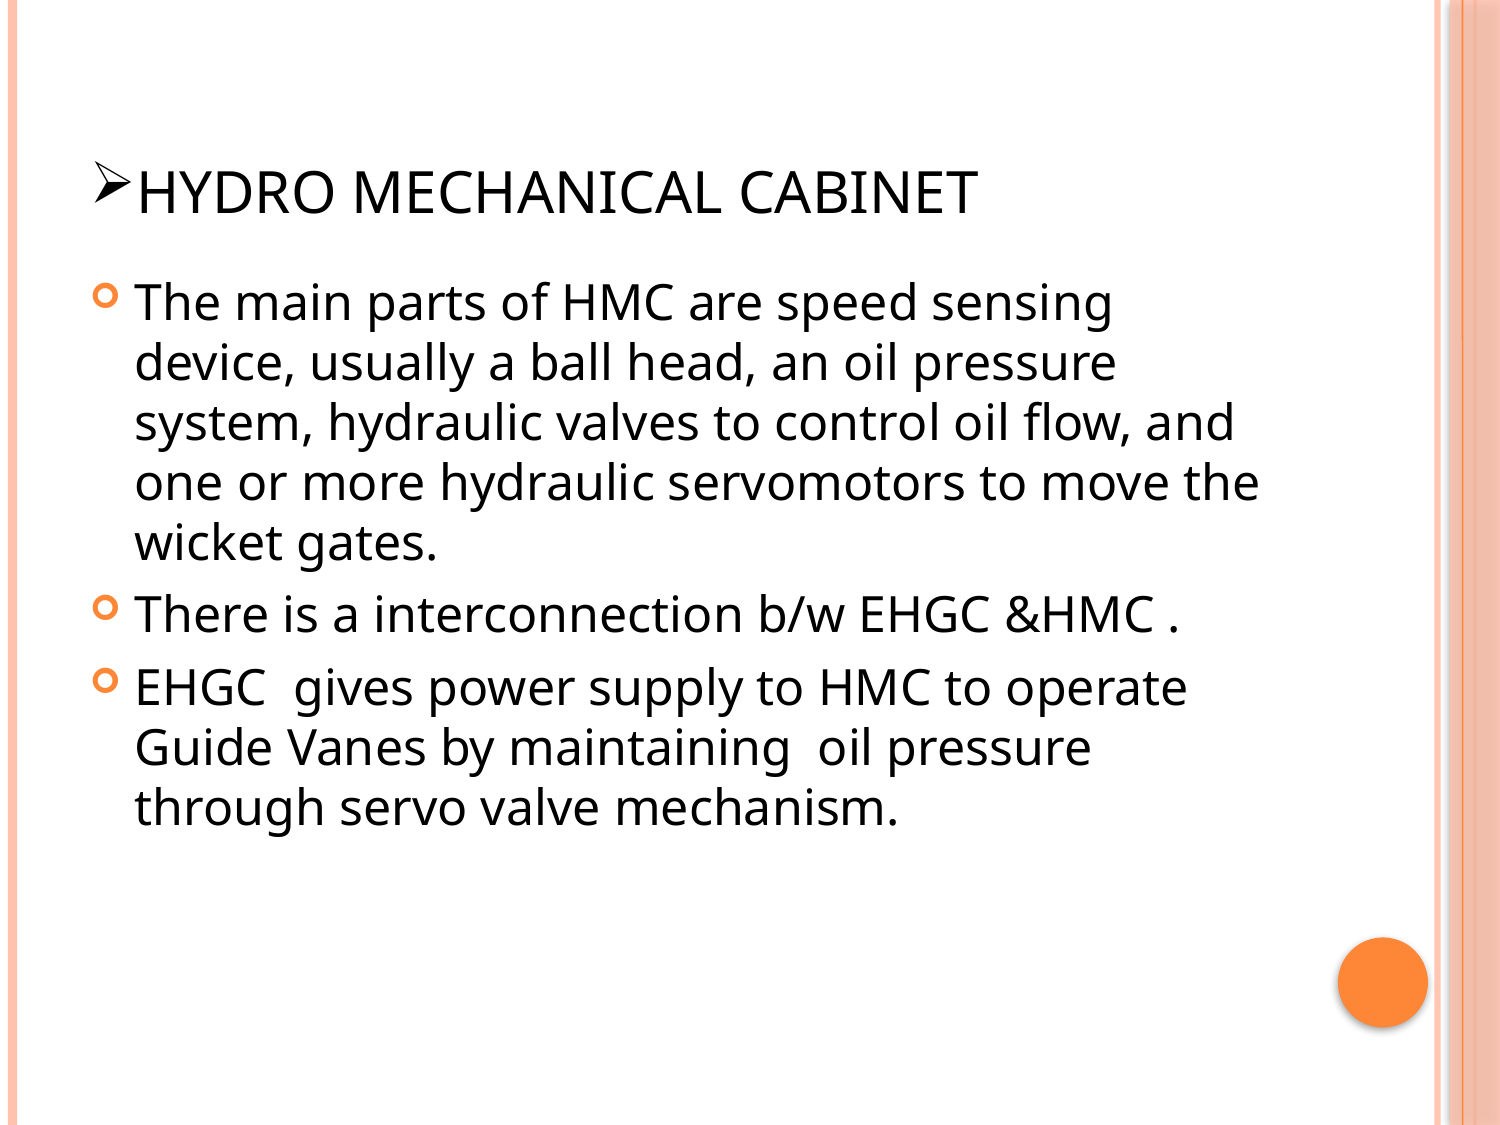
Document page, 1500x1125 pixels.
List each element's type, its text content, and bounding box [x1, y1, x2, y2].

title HYDRO MECHANICAL CABINET [75, 45, 1300, 233]
list The main parts of HMC are speed sensing device, usually a ball head, an oil pressure system, hydraulic valves to control oil flow, and one or more hydraulic servomotors to move the wicket gates. There is a interconnection b/w EHGC &HMC . EHGC gives power supply to HMC to operate Guide Vanes by maintaining oil pressure through servo valve mechanism. [75, 262, 1300, 1062]
